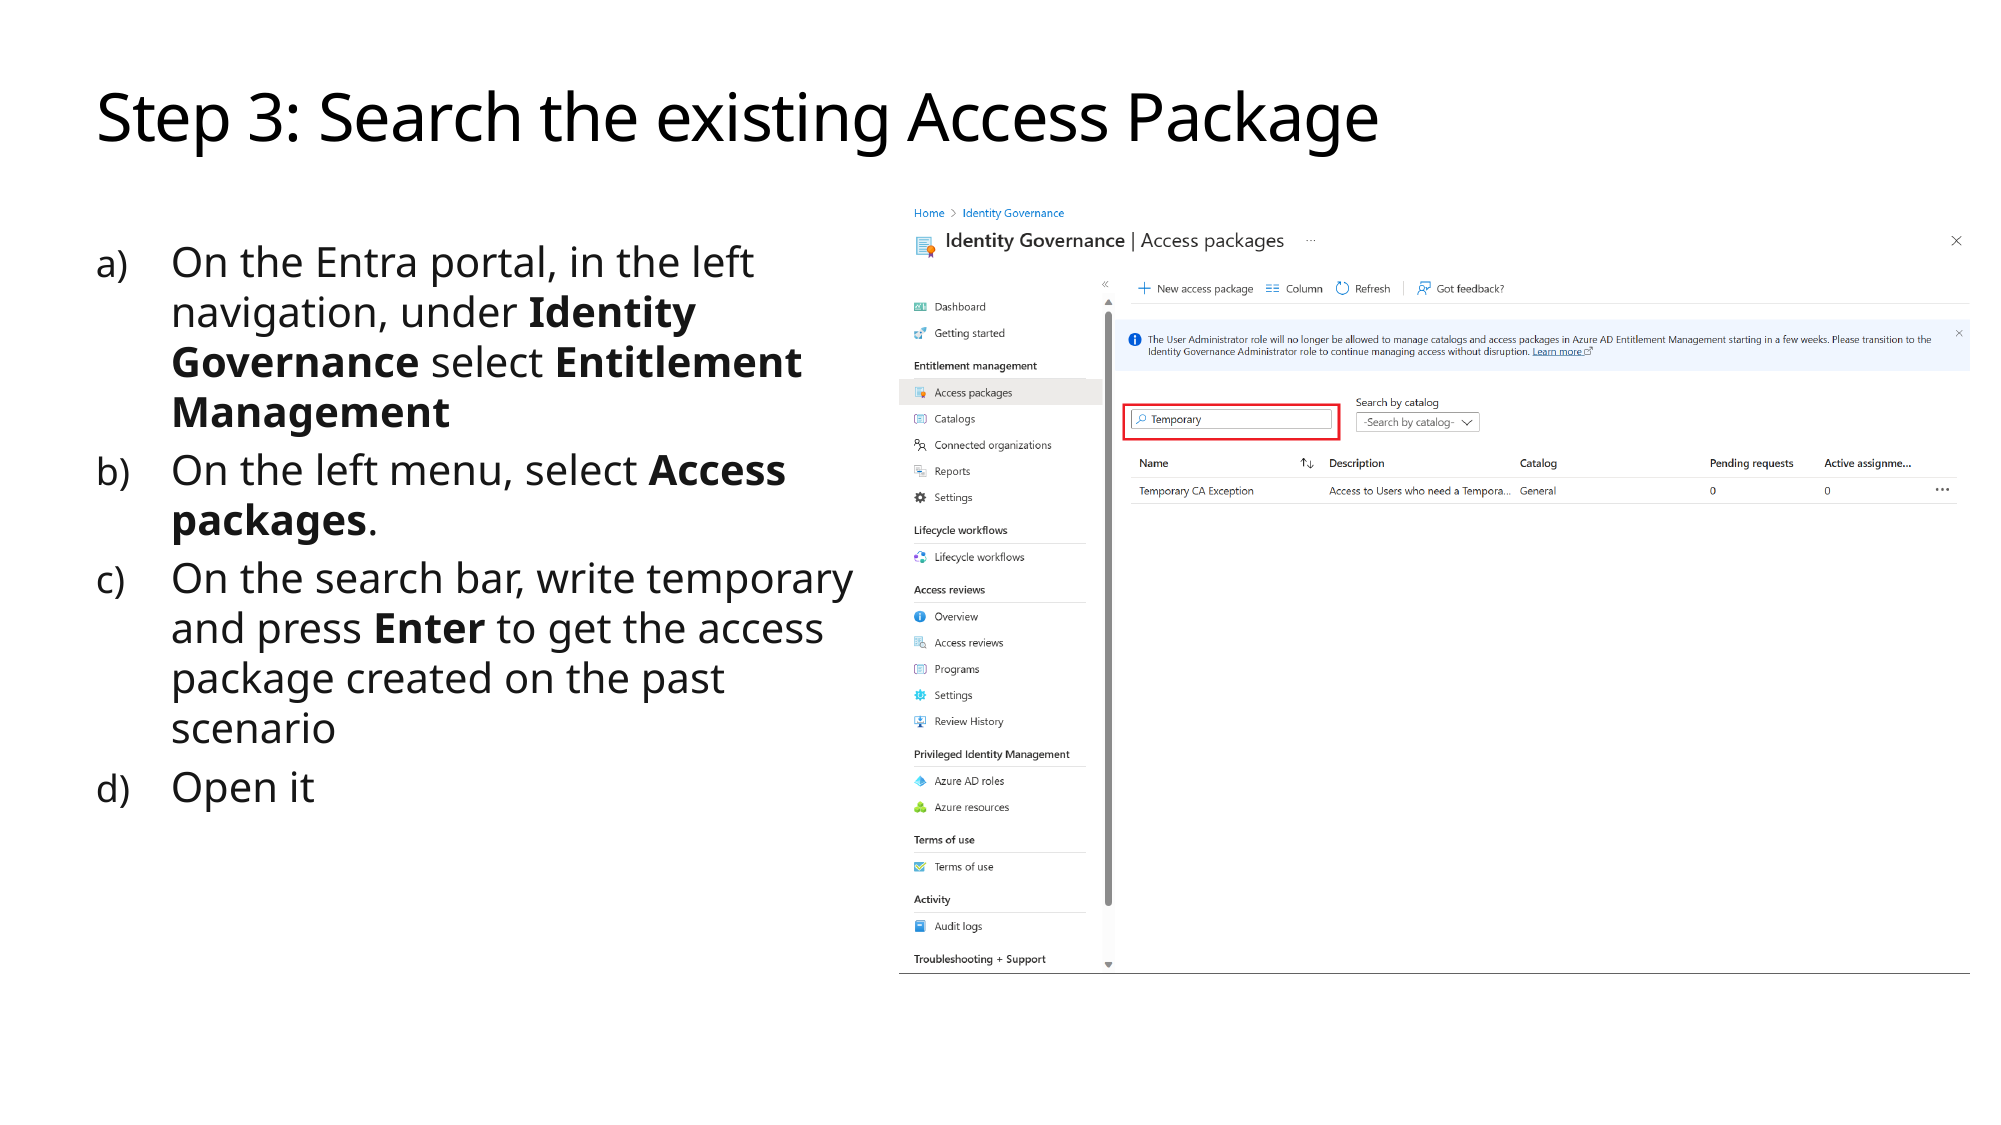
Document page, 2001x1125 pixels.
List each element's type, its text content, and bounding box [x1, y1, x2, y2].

picture [899, 200, 1970, 974]
title Step 3: Search the existing Access Package [96, 75, 1904, 166]
text_box On the Entra portal, in the left navigation, under Identity Governance select Entitlement Management On the left menu, select Access packages. On the search bar, write temporary and press Enter to get the access package created on the past scenario Open it [95, 235, 859, 811]
